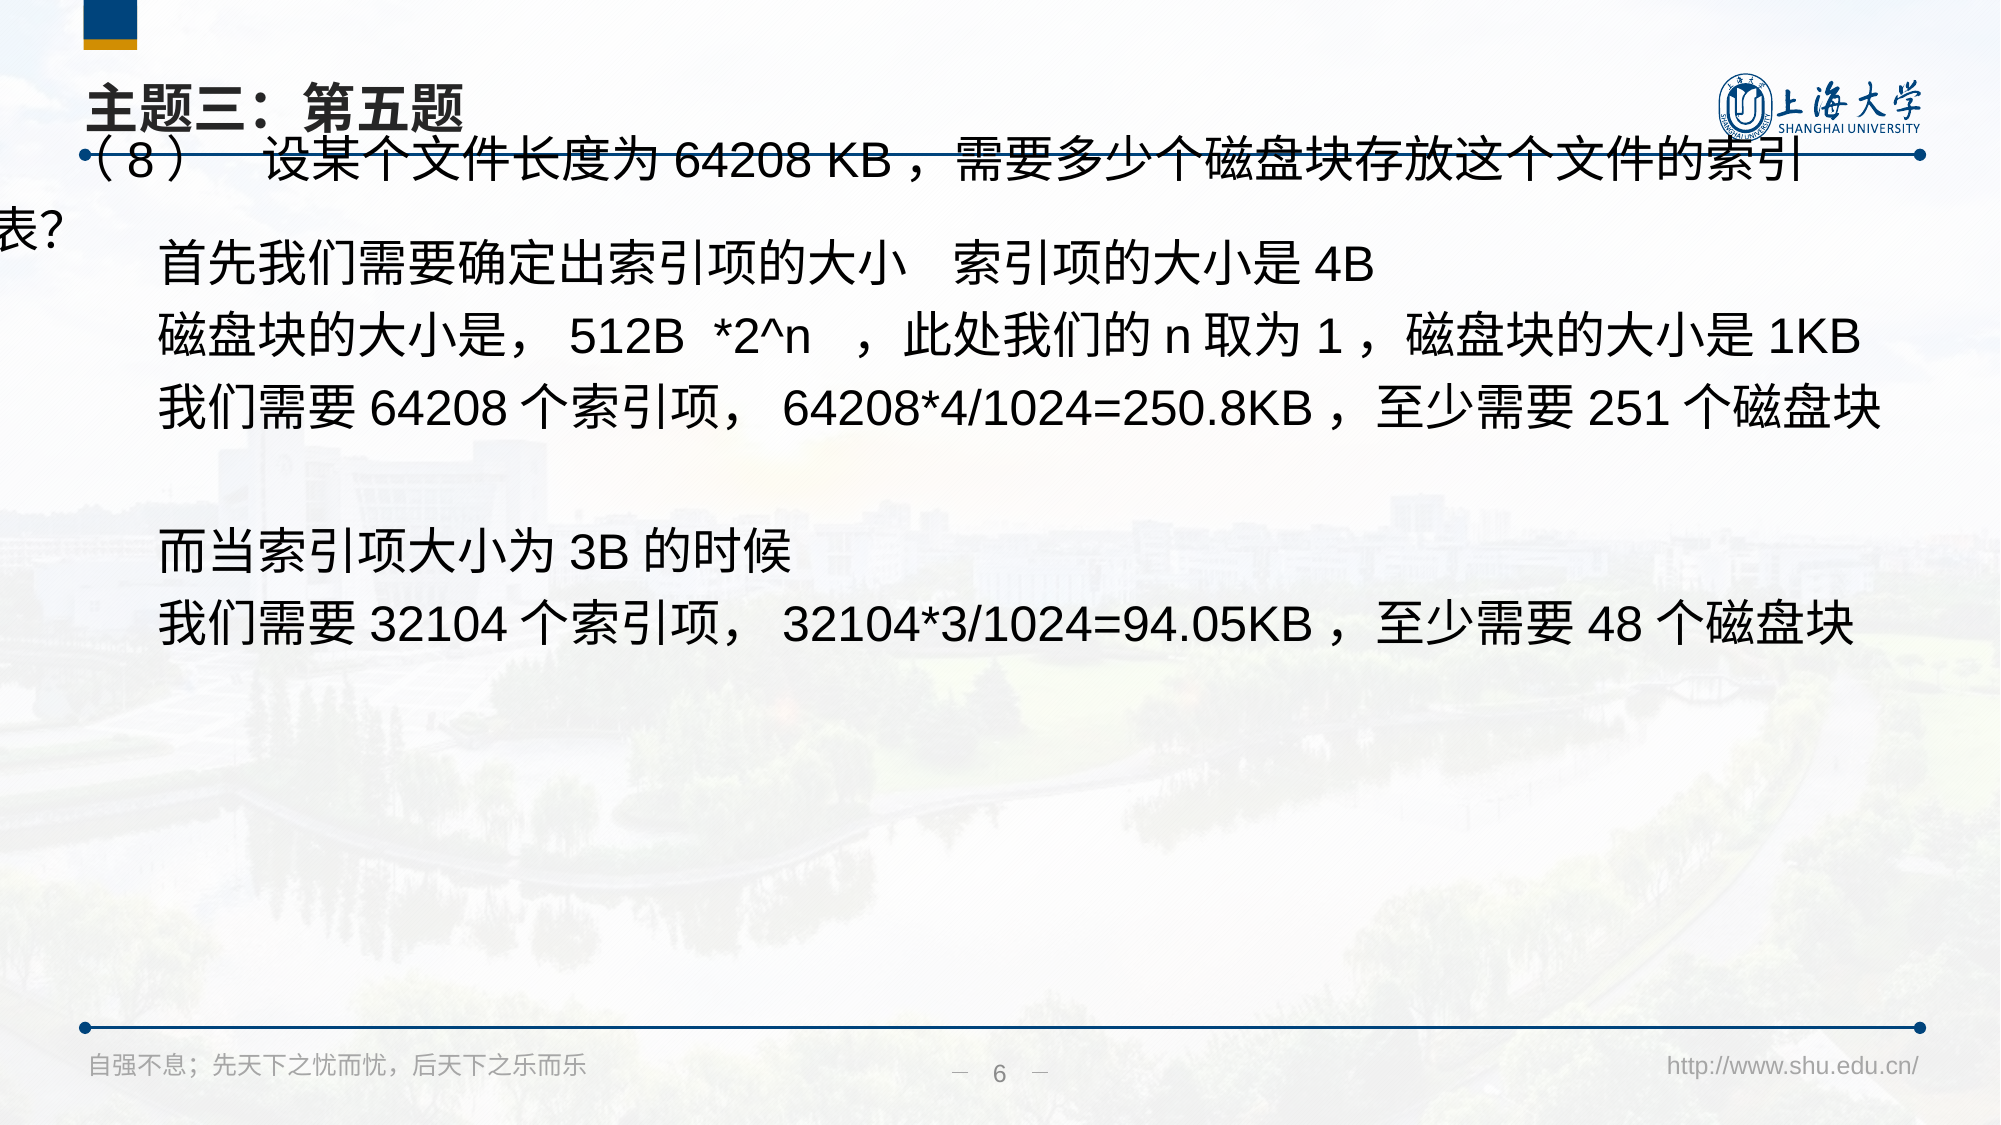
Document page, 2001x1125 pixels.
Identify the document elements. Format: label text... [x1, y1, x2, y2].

text_box 首先我们需要确定出索引项的大小 索引项的大小是4B 磁盘块的大小是，512B *2^n ，此处我们的n取为1，磁盘块的大小是1KB 我们需要64208个索引项，64208*4/1024=250.8KB，至少需要251个磁盘块 而当索引项大小为3B的时候 我们需要32104个索引项，32104*3/1024=94.05KB，至少需要48个磁盘块 [82, 219, 1918, 796]
slide_number 6 [967, 1042, 1033, 1103]
text_box （8） 设某个文件长度为64208 KB，需要多少个磁盘块存放这个文件的索引表？ [0, 114, 1826, 259]
title 主题三：第五题 [85, 59, 1654, 114]
